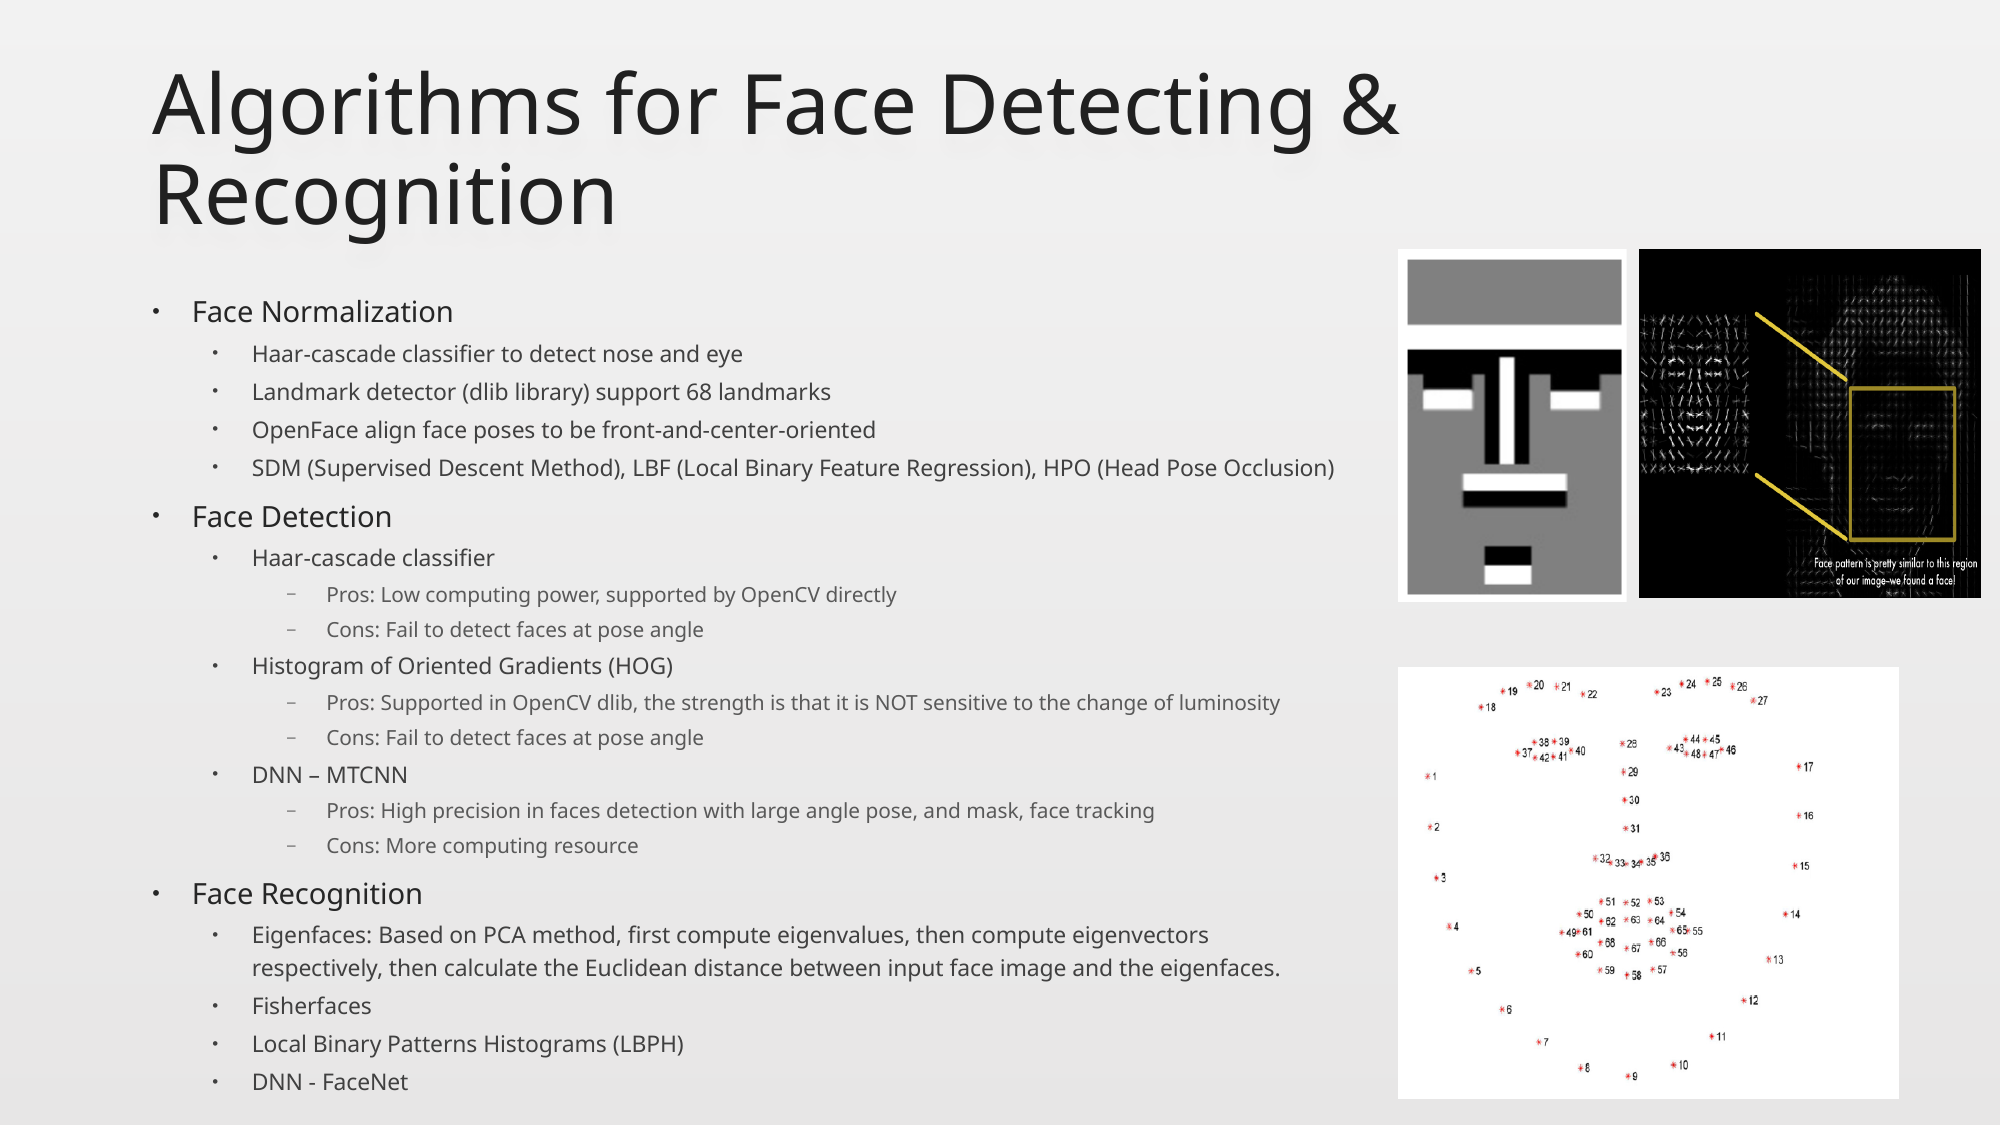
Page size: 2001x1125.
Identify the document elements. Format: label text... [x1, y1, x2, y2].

picture [1639, 249, 1981, 598]
title Algorithms for Face Detecting & Recognition [137, 32, 1863, 250]
picture [1397, 249, 1627, 602]
list Face Normalization Haar-cascade classifier to detect nose and eye Landmark detector (dlib library) support 68 landmarks OpenFace align face poses to be front-and-center-oriented SDM (Supervised Descent Method), LBF (Local Binary Feature Regression), HPO (Head Pose Occlusion) Face Detection Haar-cascade classifier Pros: Low computing power, supported by OpenCV directly Cons: Fail to detect faces at pose angle Histogram of Oriented Gradients (HOG) Pros: Supported in OpenCV dlib, the strength is that it is NOT sensitive to the change of luminosity Cons: Fail to detect faces at pose angle DNN – MTCNN Pros: High precision in faces detection with large angle pose, and mask, face tracking Cons: More computing resource Face Recognition Eigenfaces: Based on PCA method, first compute eigenvalues, then compute eigenvectors respectively, then calculate the Euclidean distance between input face image and the eigenfaces. Fisherfaces Local Binary Patterns Histograms (LBPH) DNN - FaceNet [137, 279, 1350, 1115]
picture [1398, 667, 1900, 1099]
